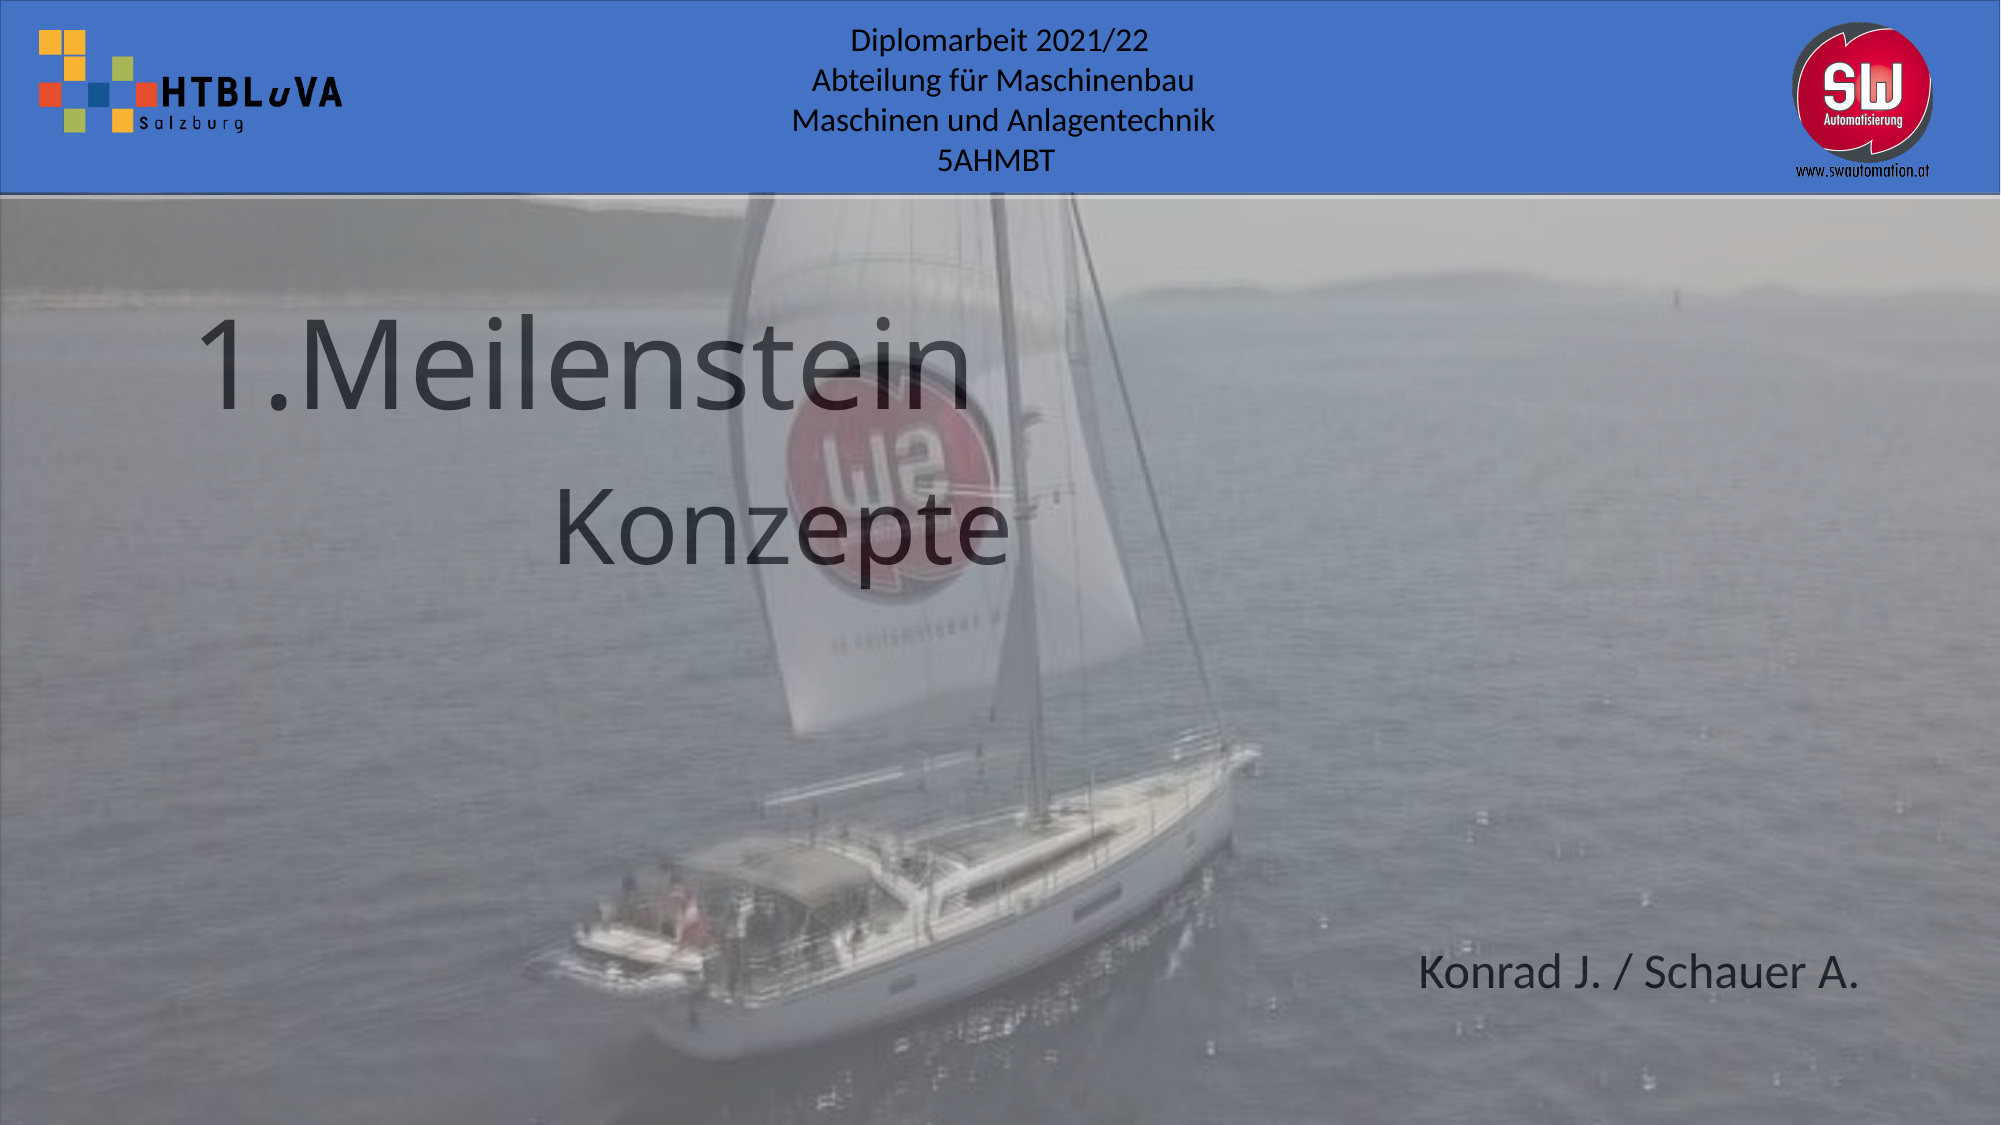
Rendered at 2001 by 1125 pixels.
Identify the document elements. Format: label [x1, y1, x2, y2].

picture [0, 192, 2000, 1125]
picture [39, 30, 342, 133]
picture [1792, 22, 1933, 177]
